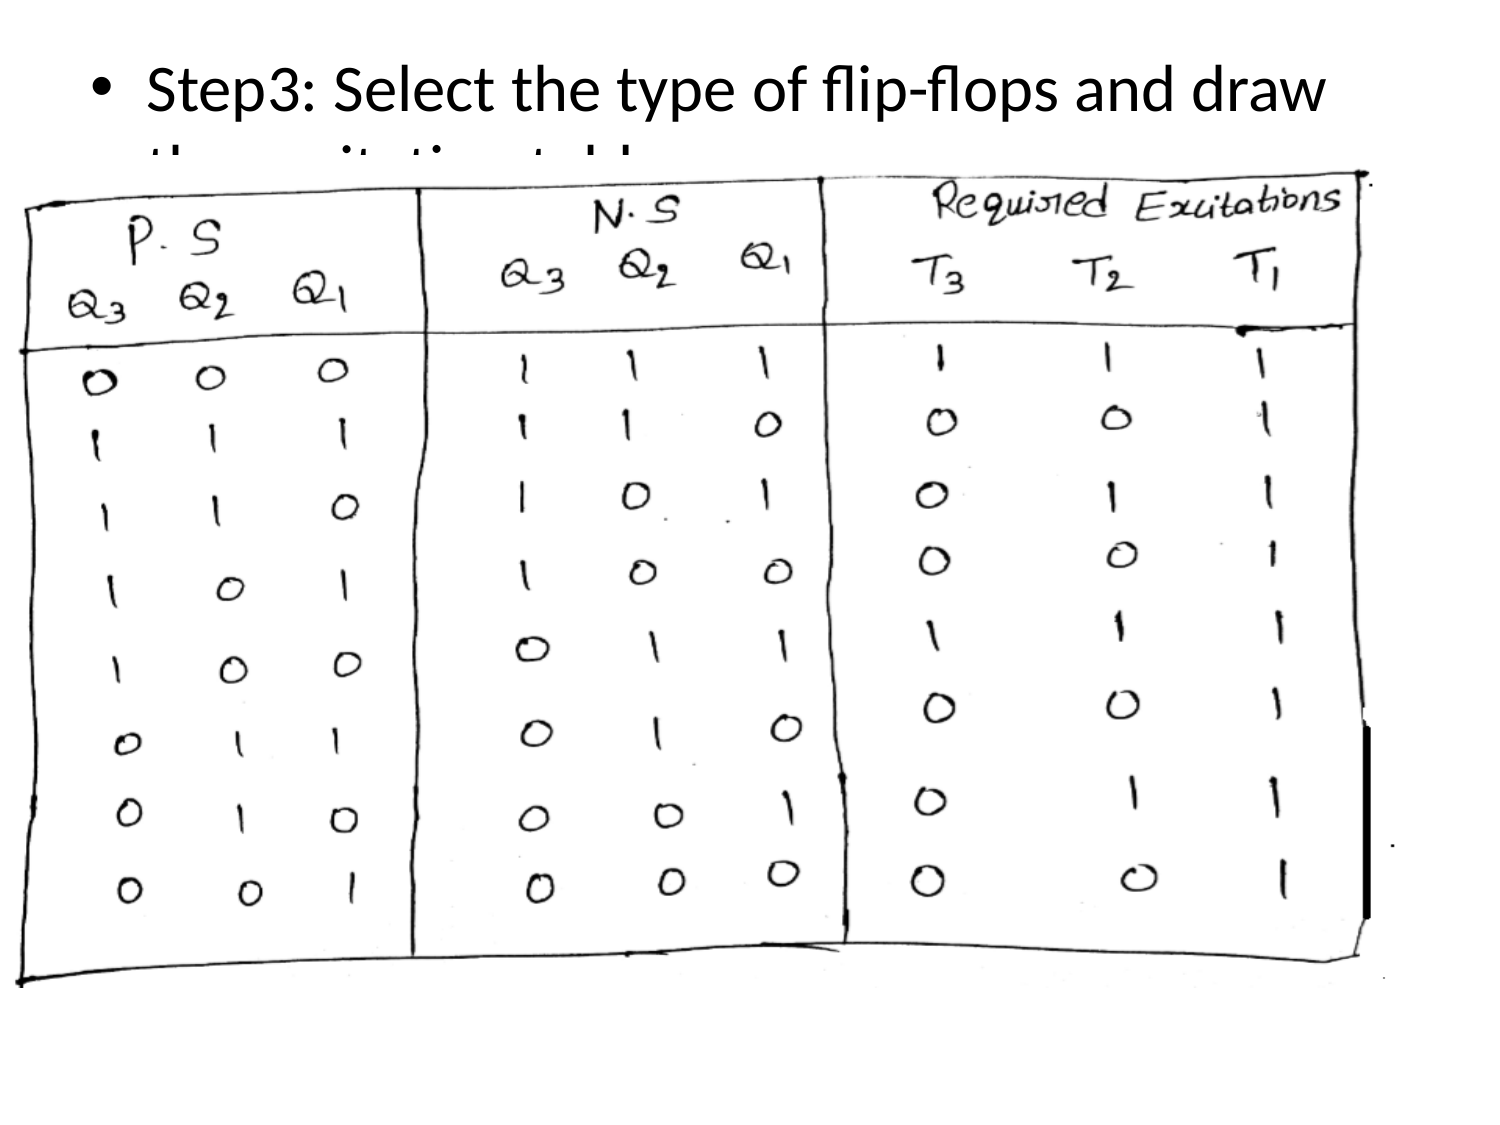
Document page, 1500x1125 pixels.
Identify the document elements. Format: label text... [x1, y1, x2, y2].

picture [0, 155, 1396, 988]
list Step3: Select the type of flip-flops and draw the excitation table. [75, 37, 1425, 225]
